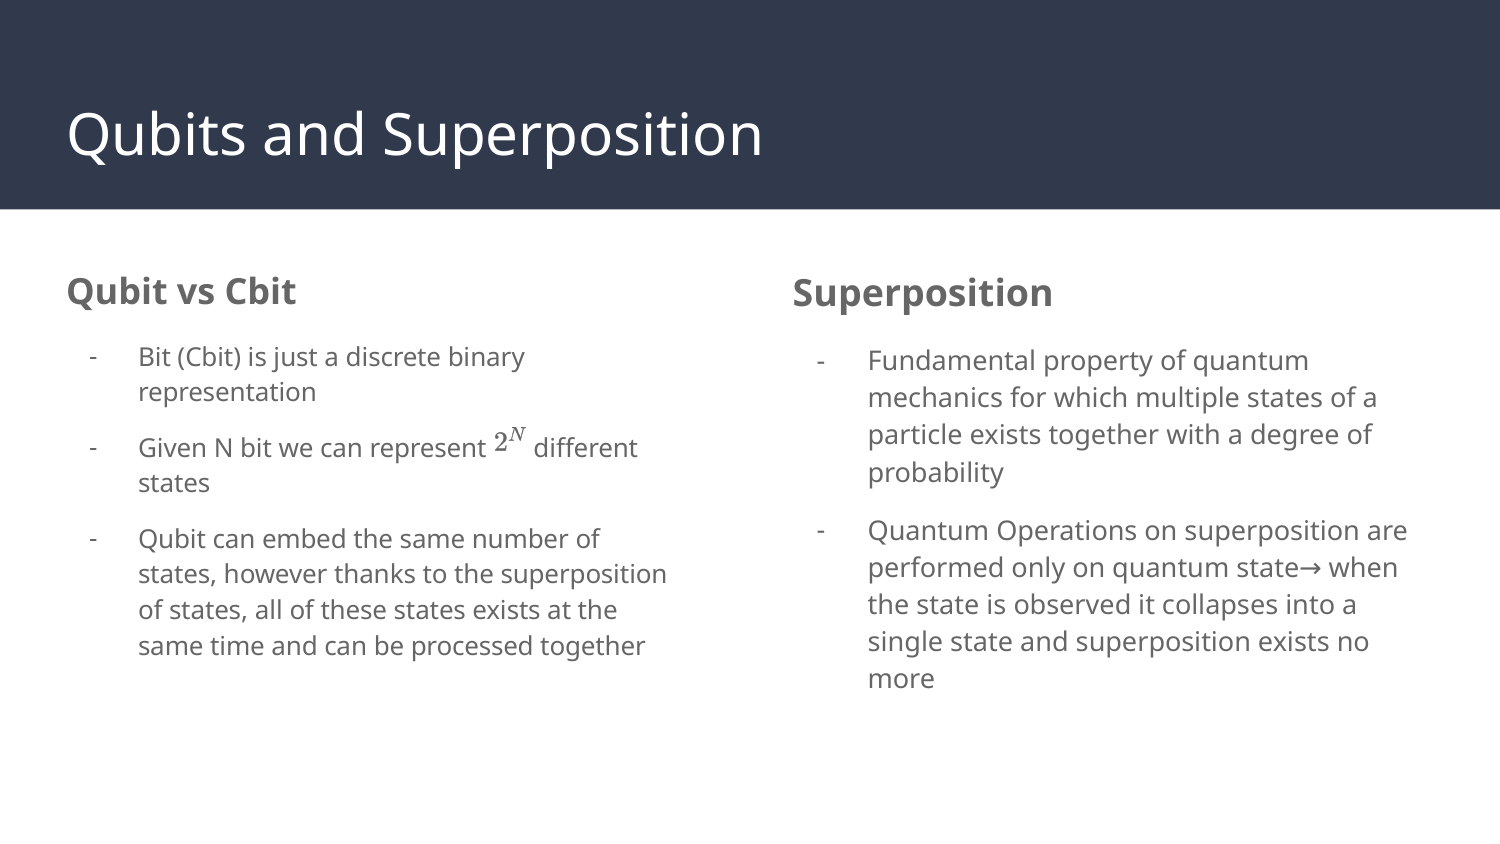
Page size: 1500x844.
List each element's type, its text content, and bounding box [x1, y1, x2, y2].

list Qubit vs Cbit Bit (Cbit) is just a discrete binary representation Given N bit we can represent different states Qubit can embed the same number of states, however thanks to the superposition of states, all of these states exists at the same time and can be processed together [51, 247, 683, 711]
picture [495, 426, 526, 451]
title Qubits and Superposition [51, 82, 1449, 185]
list Superposition Fundamental property of quantum mechanics for which multiple states of a particle exists together with a degree of probability Quantum Operations on superposition are performed only on quantum state→ when the state is observed it collapses into a single state and superposition exists no more [777, 247, 1434, 803]
